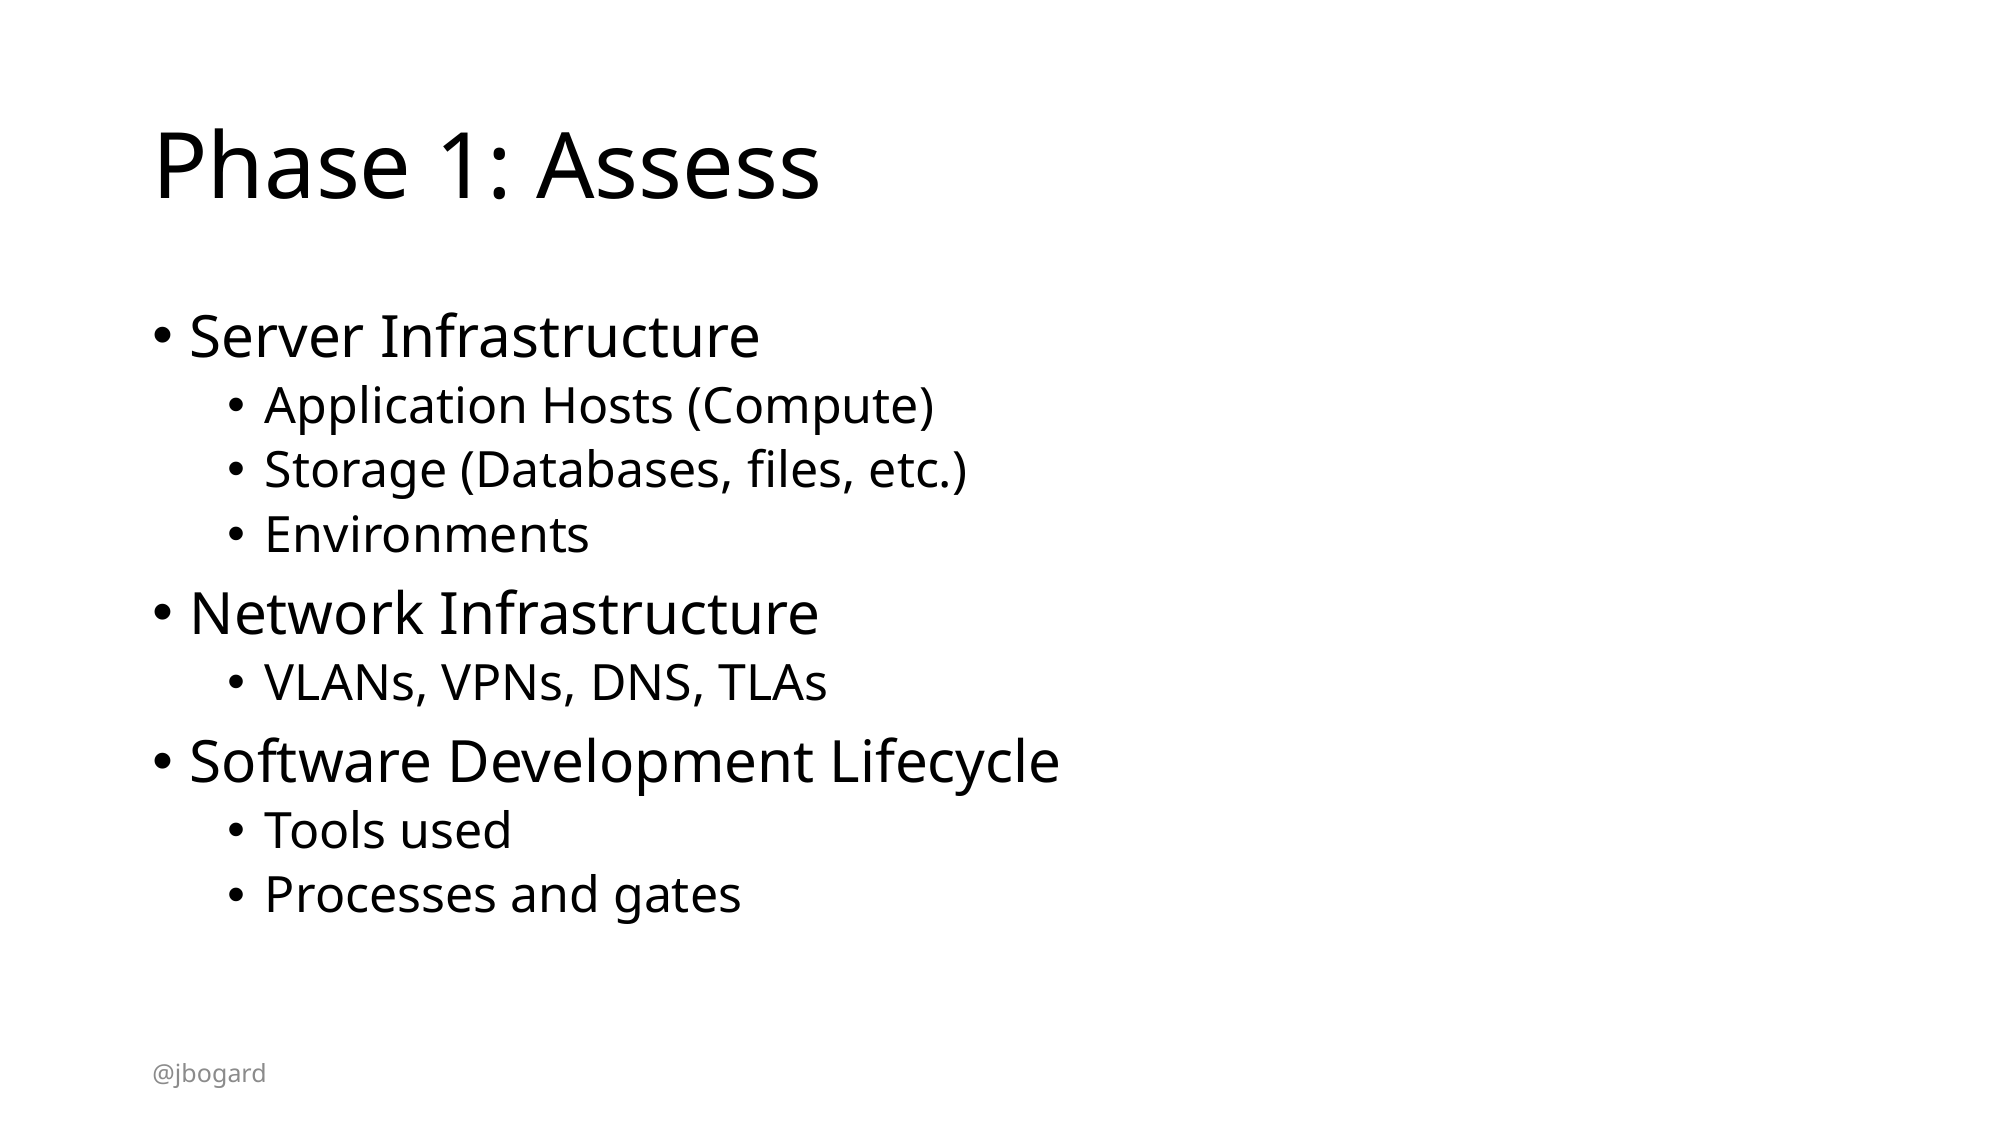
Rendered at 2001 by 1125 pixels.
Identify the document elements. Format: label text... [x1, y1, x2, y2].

list Server Infrastructure Application Hosts (Compute) Storage (Databases, files, etc.) Environments Network Infrastructure VLANs, VPNs, DNS, TLAs Software Development Lifecycle Tools used Processes and gates [137, 299, 1863, 1014]
slide_number @jbogard [137, 1042, 588, 1103]
title Phase 1: Assess [137, 59, 1863, 278]
